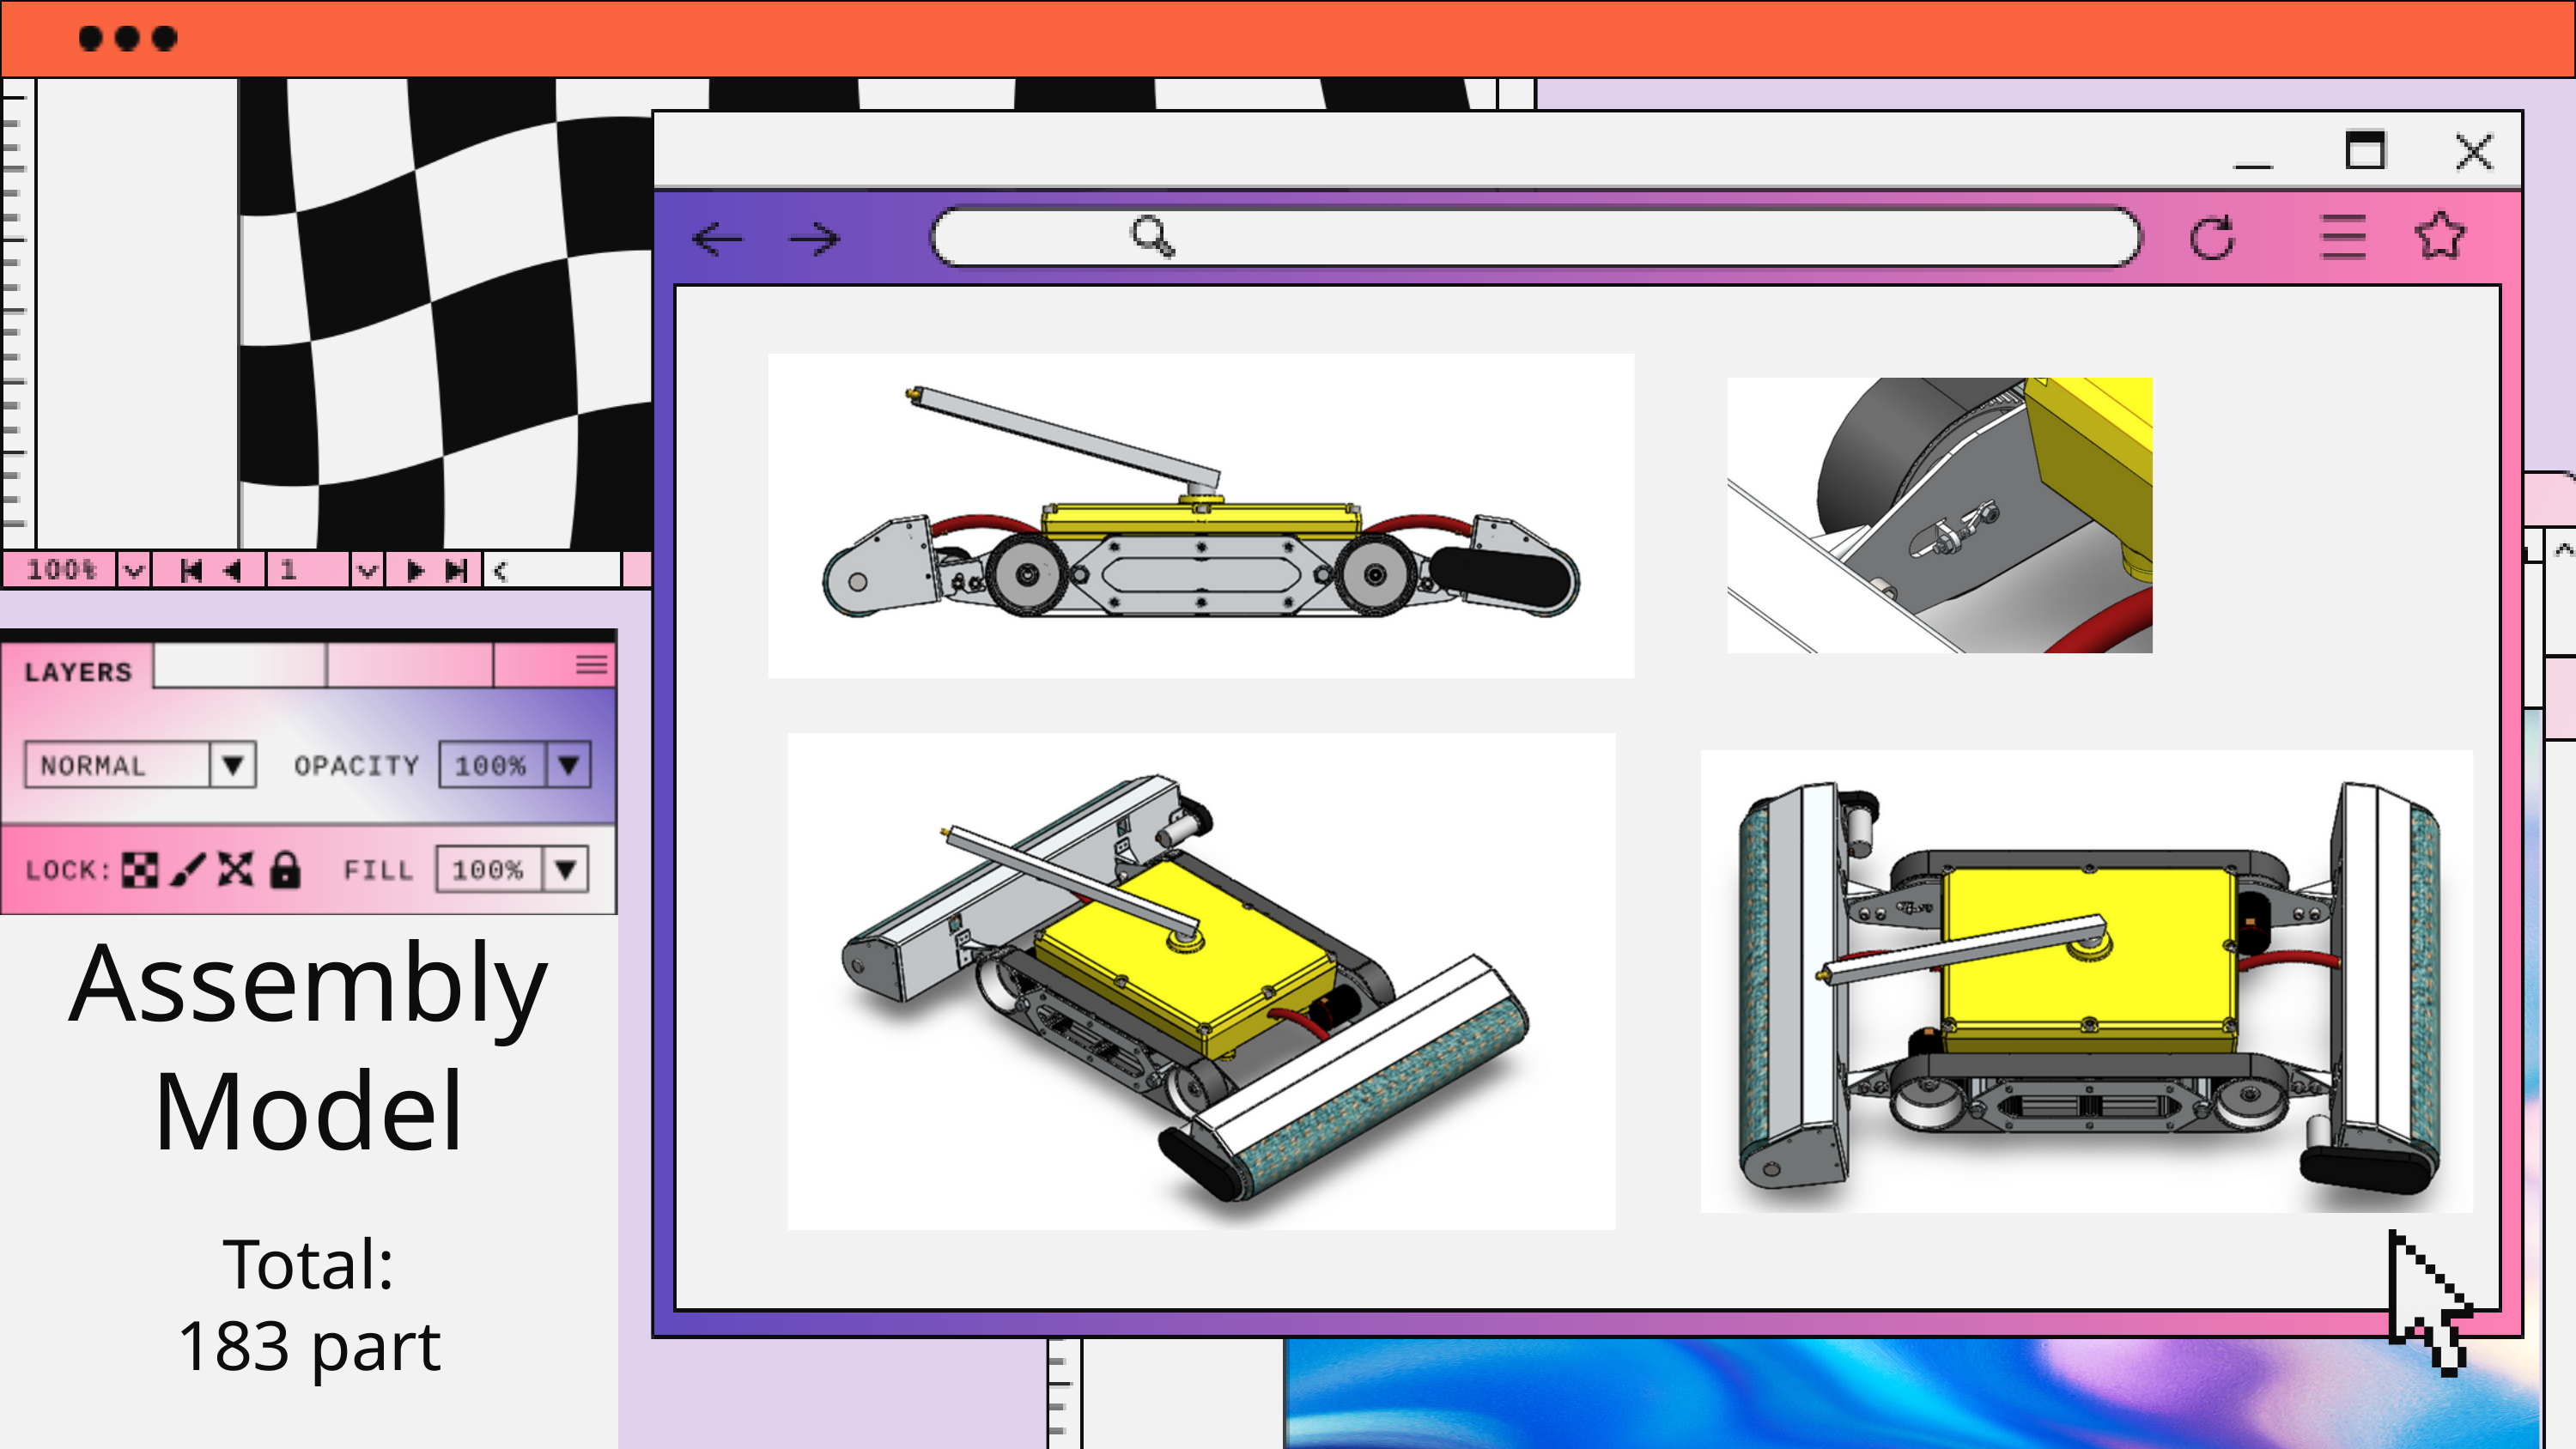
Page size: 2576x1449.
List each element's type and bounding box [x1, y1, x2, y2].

text_box [0, 88, 1538, 591]
text_box [1046, 470, 2576, 1449]
text_box [0, 914, 618, 1449]
text_box [0, 0, 2576, 78]
text_box [0, 628, 618, 914]
text_box [651, 109, 2525, 1339]
